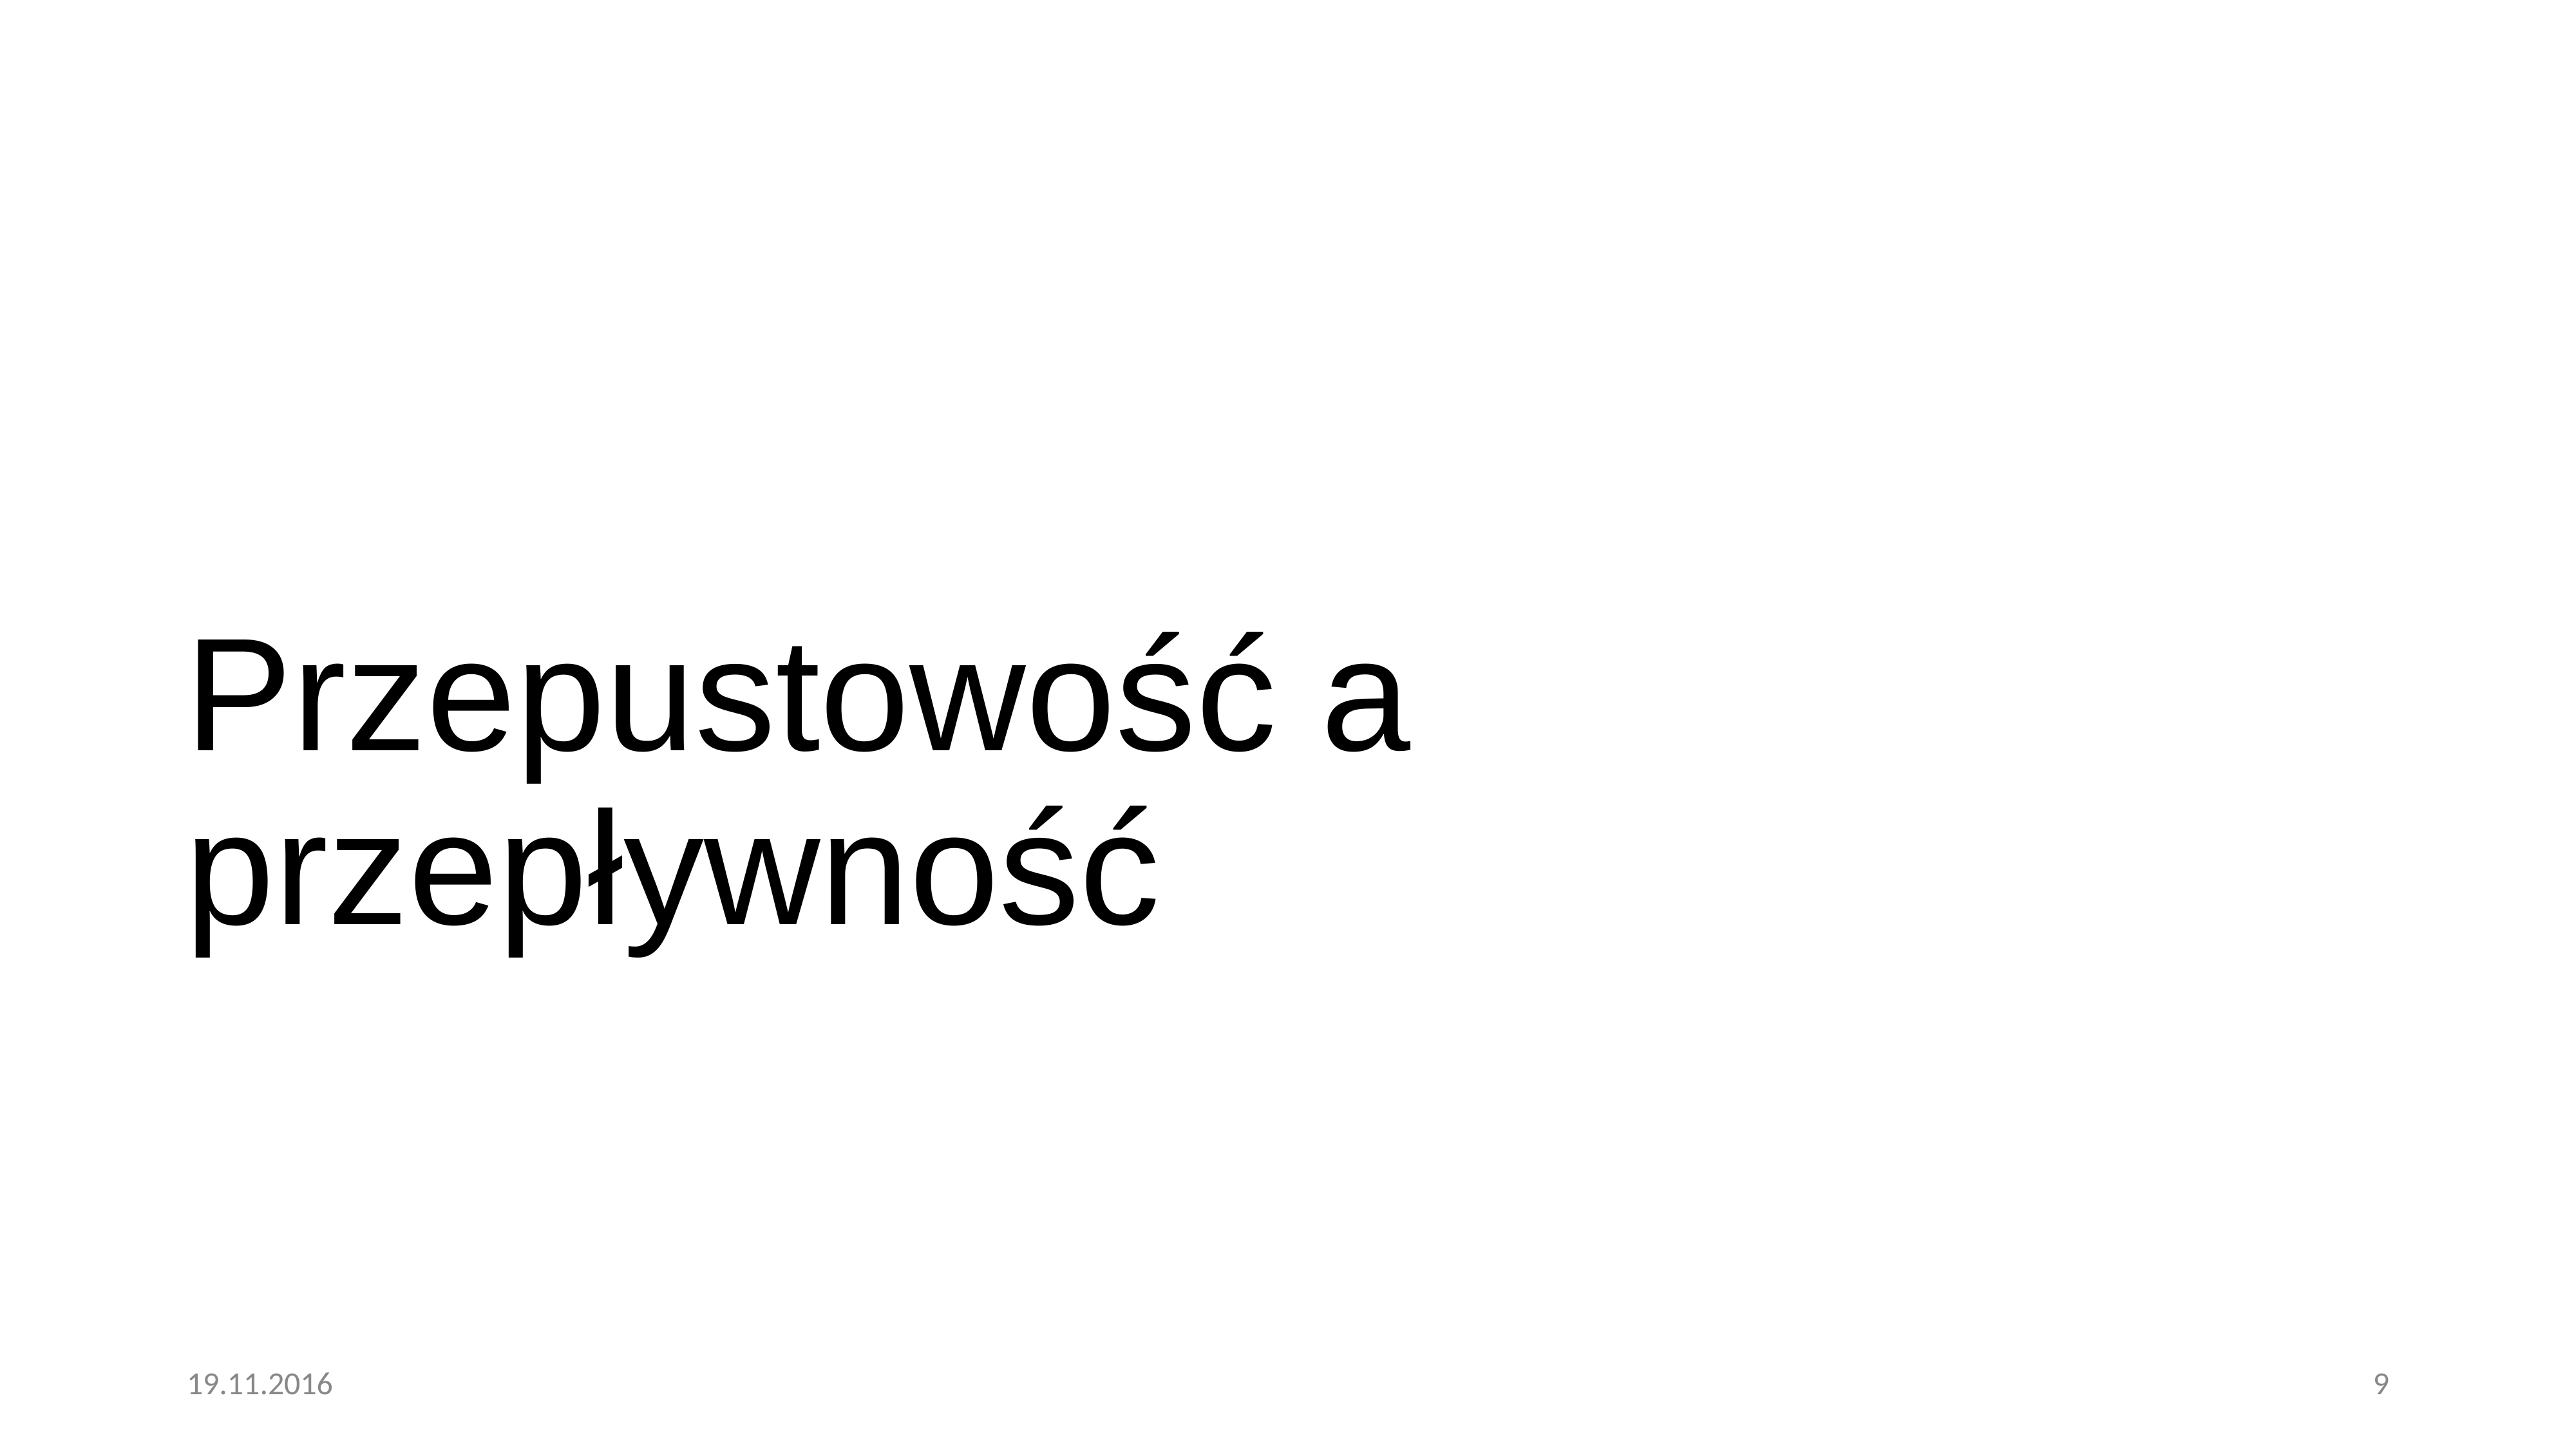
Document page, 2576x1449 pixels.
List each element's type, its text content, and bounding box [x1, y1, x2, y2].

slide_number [177, 1343, 757, 1421]
slide_number 9 [1819, 1343, 2399, 1421]
title Przepustowość a przepływność [175, 361, 2398, 964]
